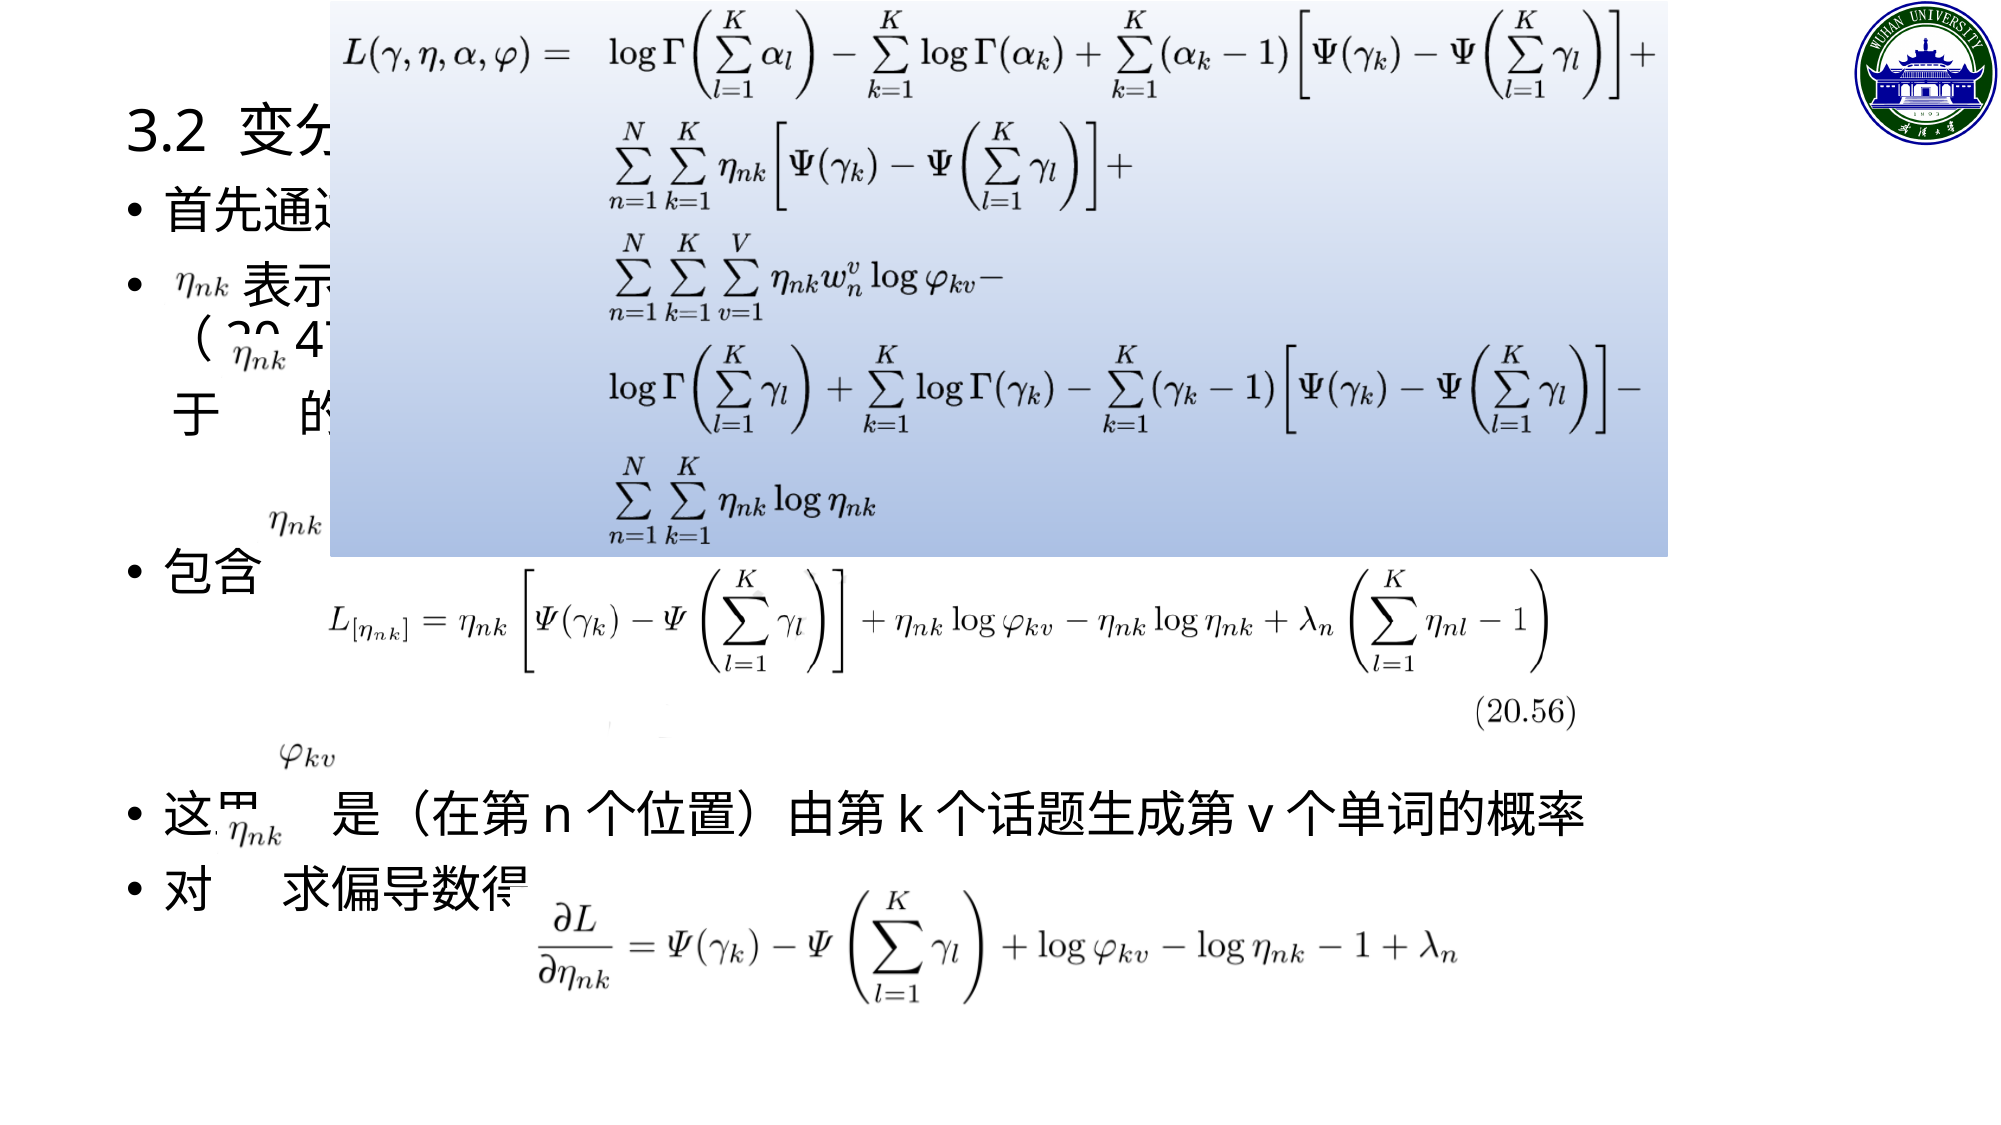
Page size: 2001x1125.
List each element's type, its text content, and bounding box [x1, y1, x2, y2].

picture [221, 334, 295, 378]
list 3.2 变分参数 和 的估计 首先通过证据下界最优化估计参数 。 表示第n个位置的单词是由第 k 个话题生成的概率。考虑式（20.47）关 于 的最大化， 满足约束条件 包含 的约束最优化问题的拉格朗日函数为 这里 是（在第n个位置）由第k个话题生成第v个单词的概率 对 求偏导数得 [110, 94, 1836, 1110]
picture [164, 260, 238, 305]
picture [257, 1, 1668, 778]
picture [510, 887, 1490, 1011]
picture [217, 809, 291, 854]
picture [1853, 0, 2000, 147]
